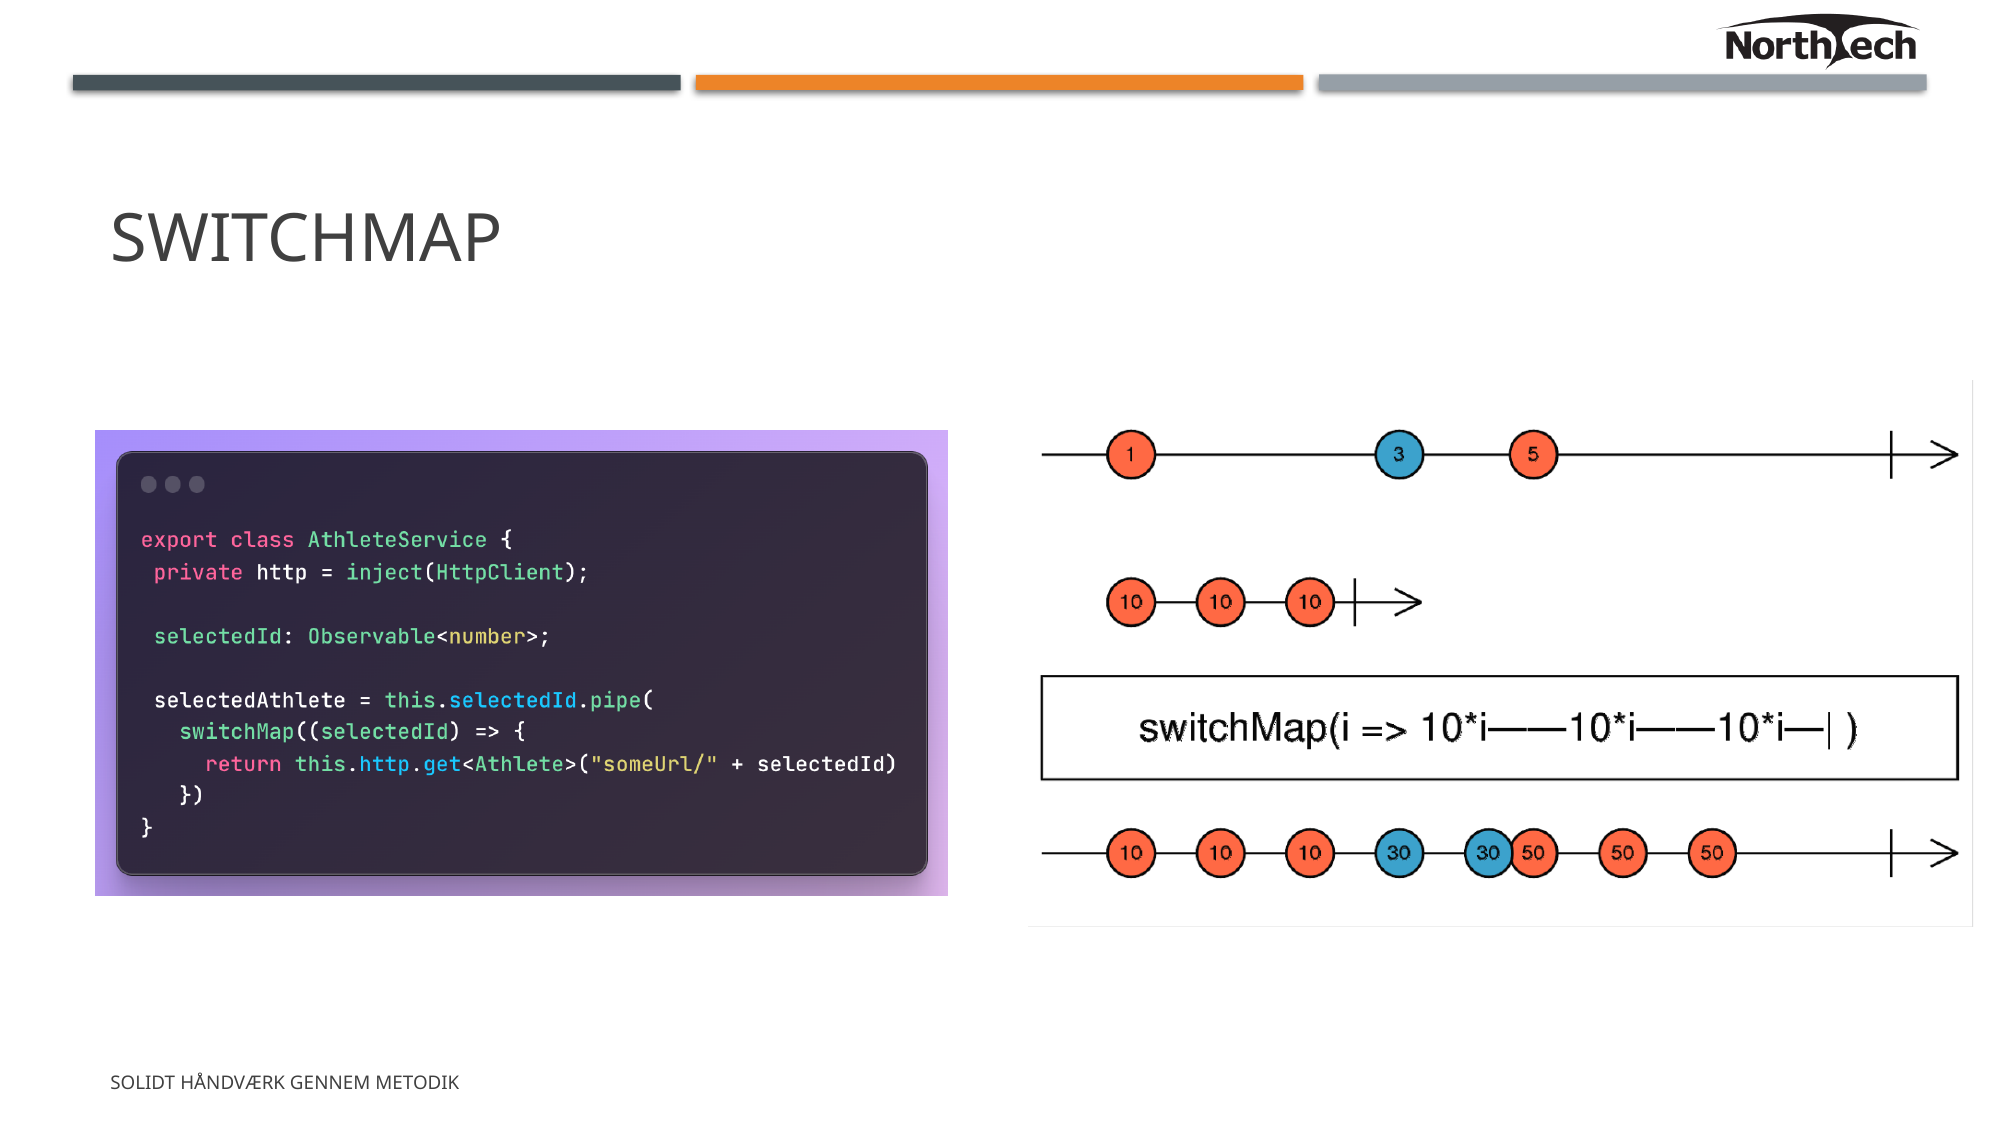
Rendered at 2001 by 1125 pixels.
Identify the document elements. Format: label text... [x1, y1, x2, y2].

picture [1716, 13, 1920, 70]
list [94, 430, 948, 897]
picture [1028, 379, 1975, 928]
footer SOLIDT HÅNDVÆRK GENNEM METODIK [95, 1053, 1230, 1114]
title switchmap [95, 119, 1905, 282]
